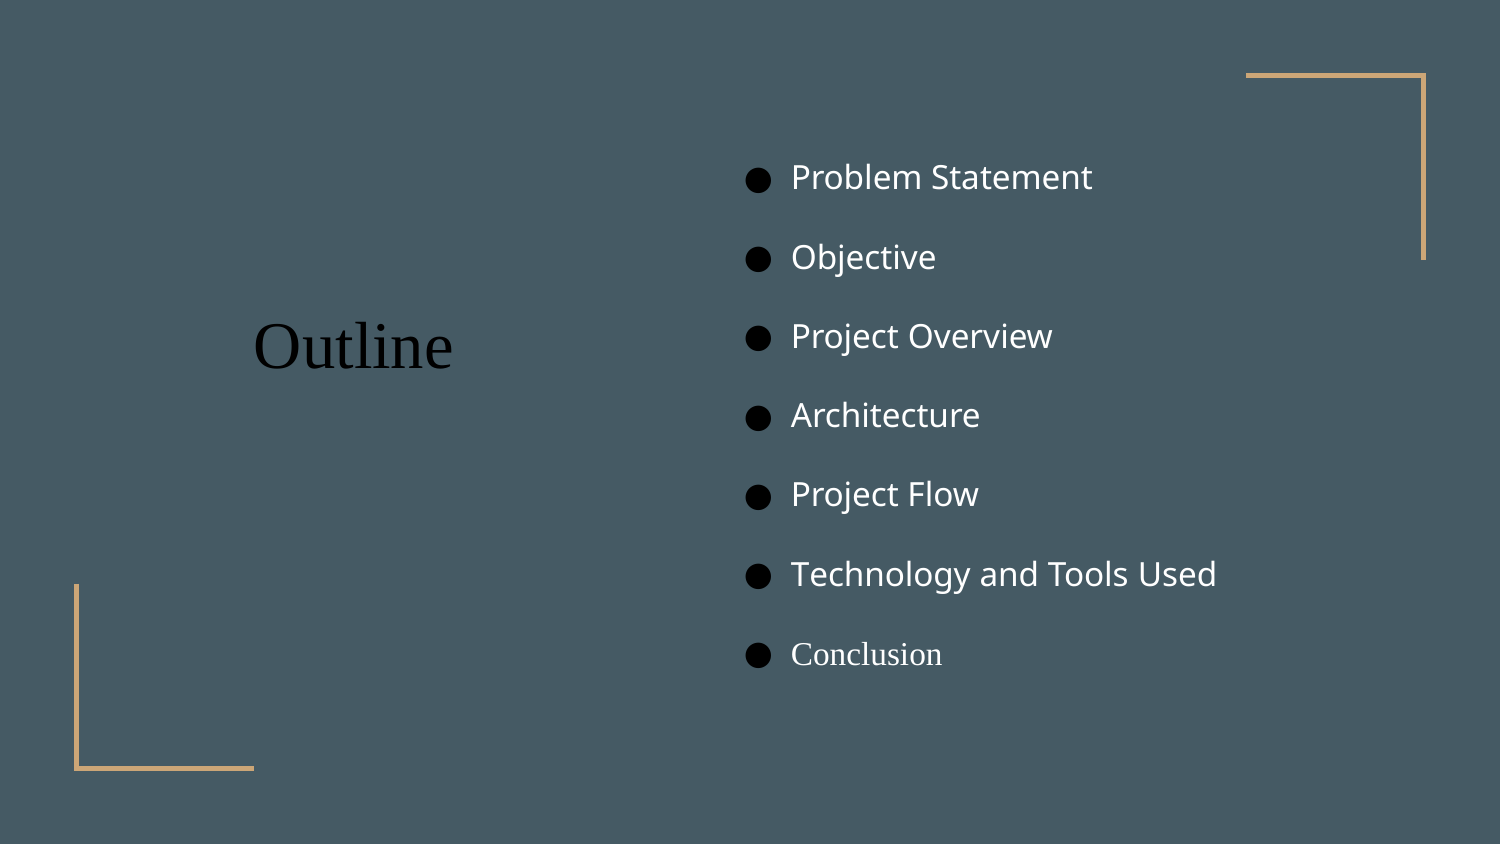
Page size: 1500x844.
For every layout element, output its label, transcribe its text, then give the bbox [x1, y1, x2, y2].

title Outline [119, 216, 589, 466]
subtitle Problem Statement Objective Project Overview Architecture Project Flow Technology and Tools Used Conclusion [728, 135, 1399, 670]
